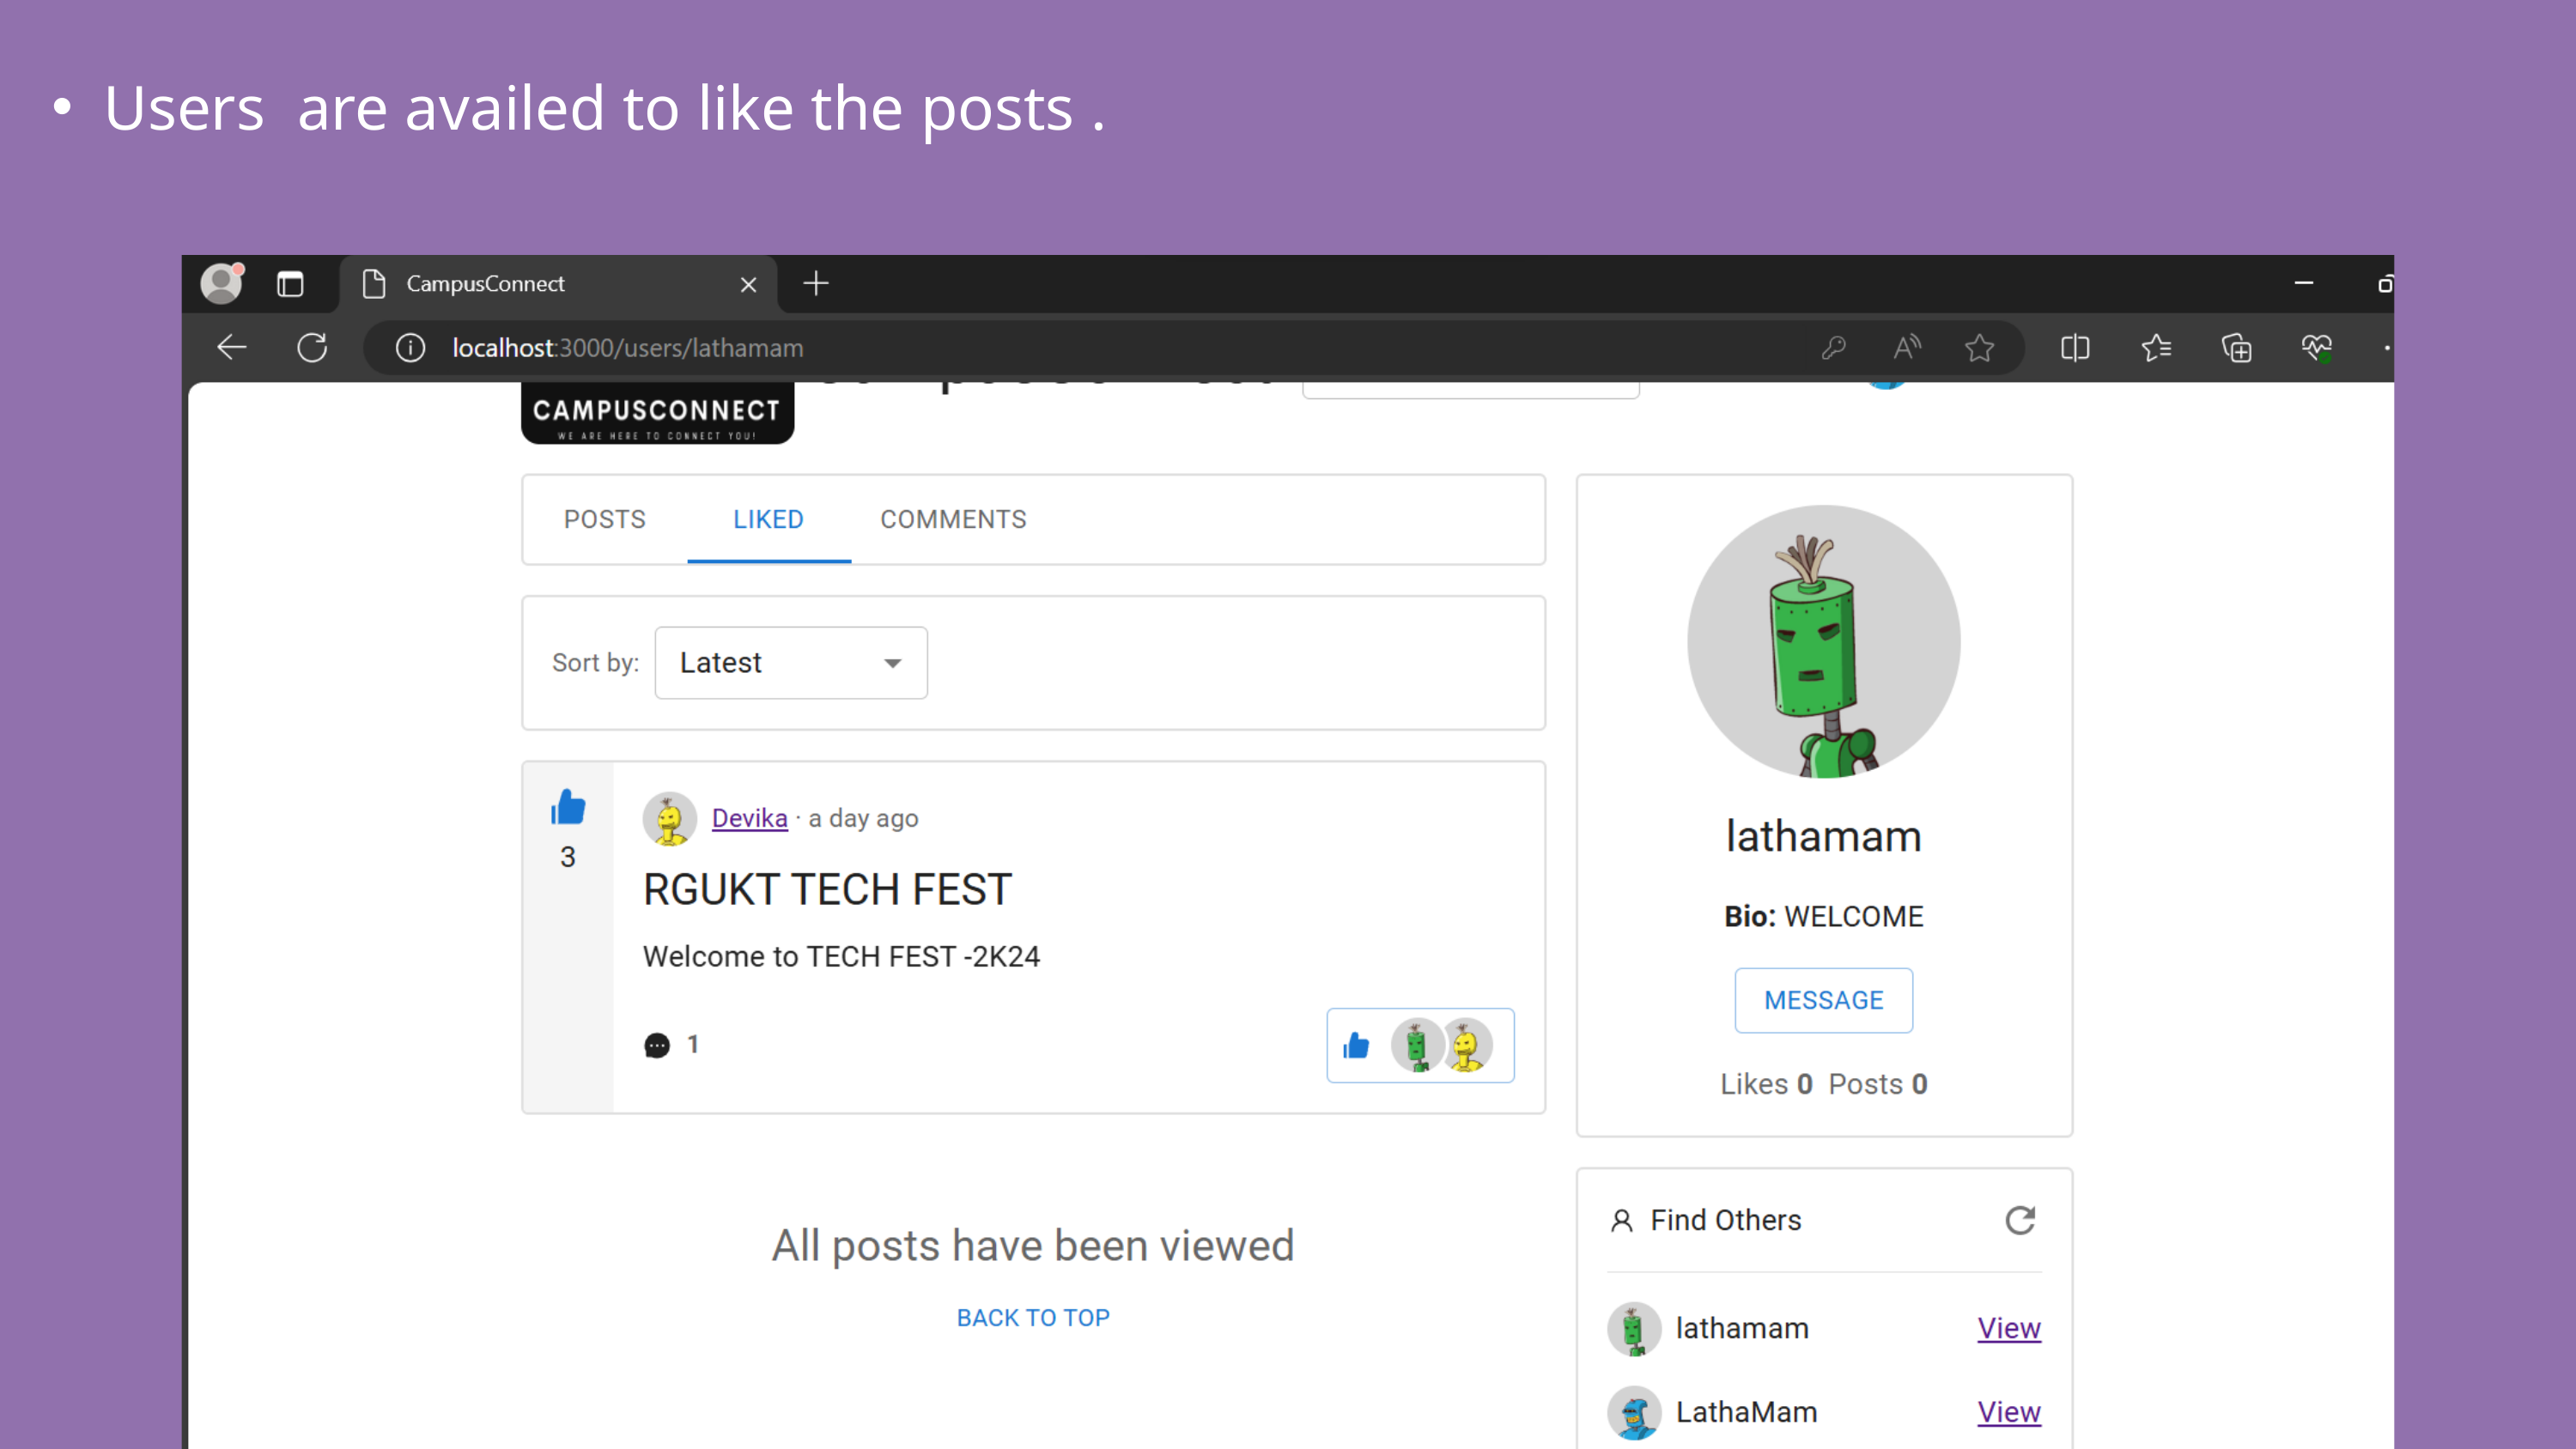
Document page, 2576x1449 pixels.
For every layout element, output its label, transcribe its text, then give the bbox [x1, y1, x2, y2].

text_box Users are availed to like the posts . [0, 57, 1145, 142]
text_box [181, 255, 2395, 1449]
